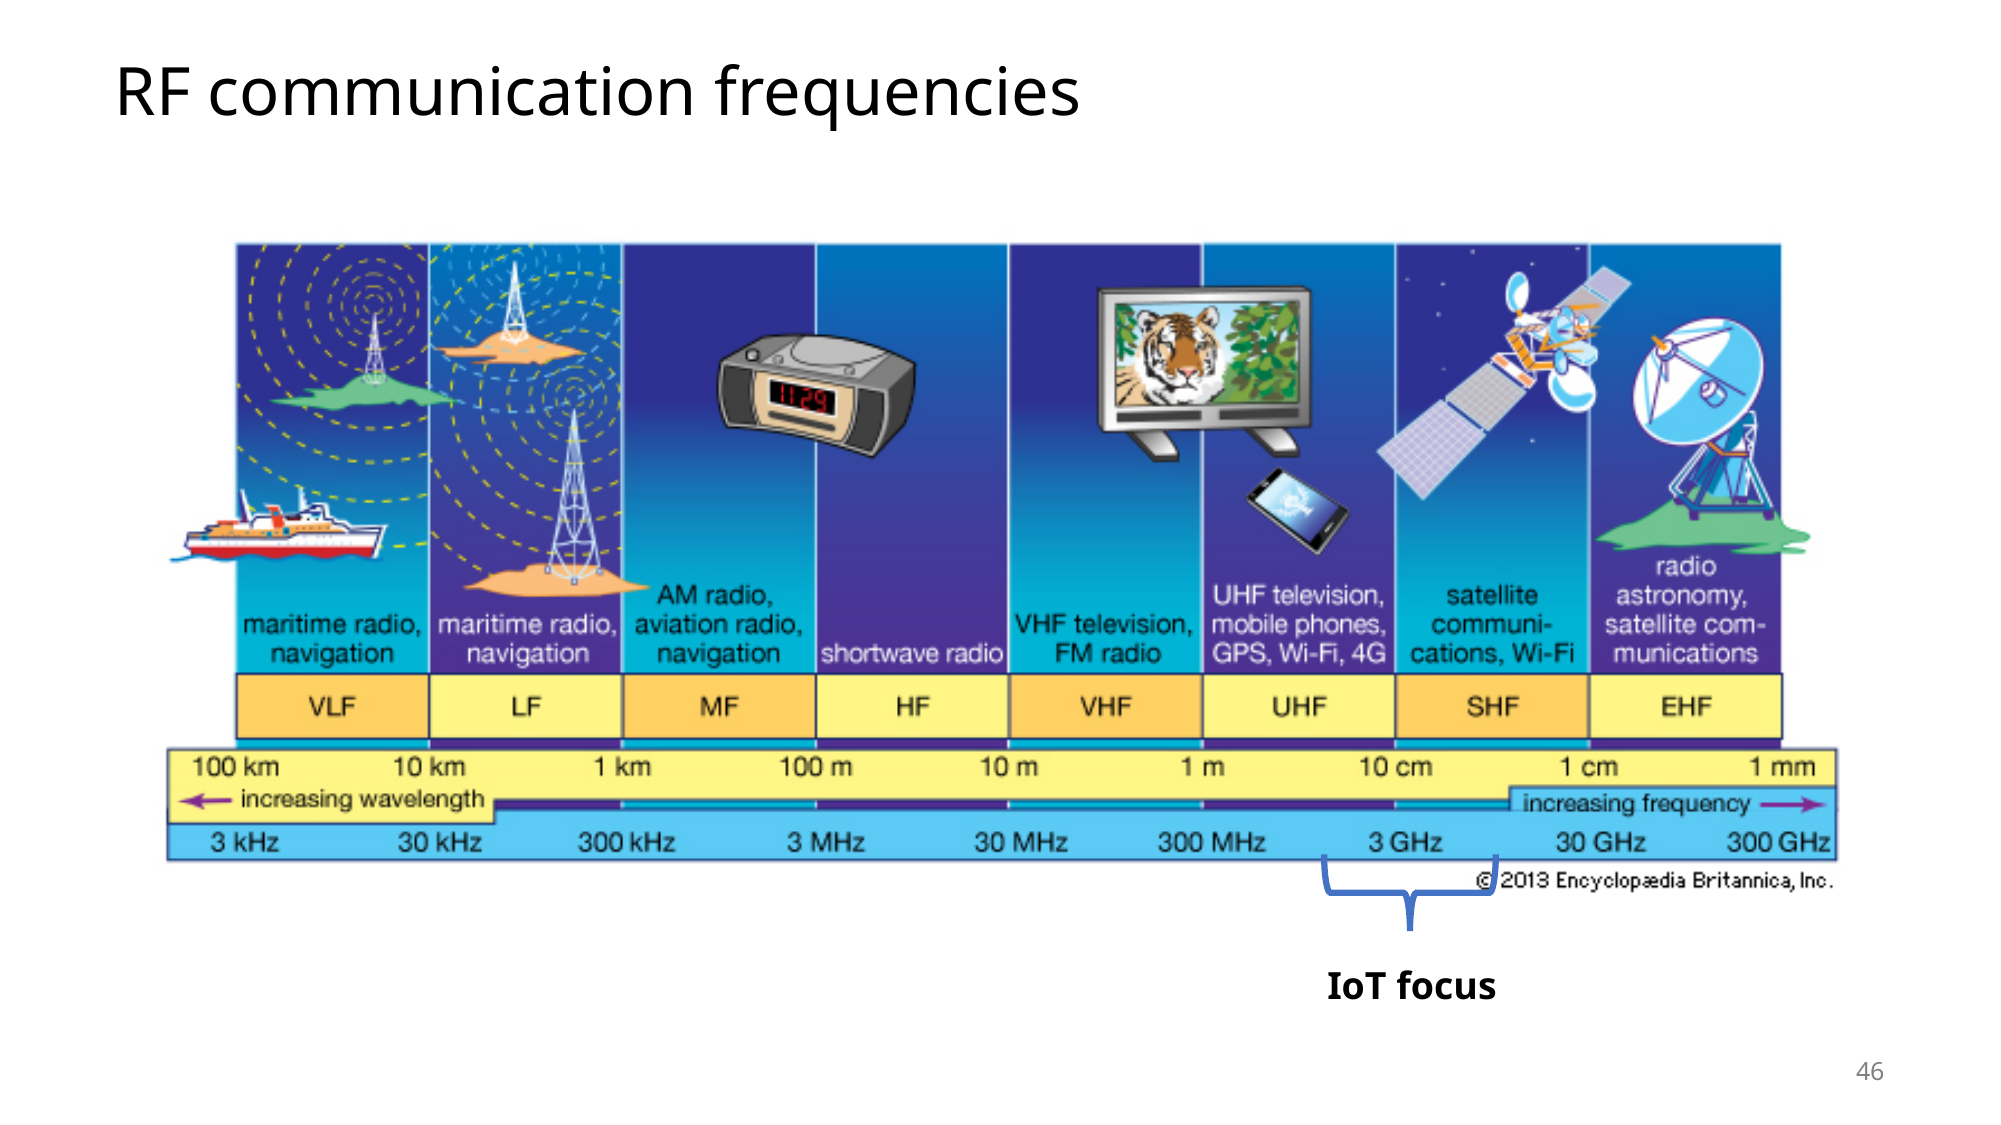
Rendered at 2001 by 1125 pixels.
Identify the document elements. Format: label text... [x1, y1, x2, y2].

text_box [1405, 895, 1415, 932]
title RF communication frequencies [99, 37, 1900, 150]
slide_number 46 [1749, 1042, 1900, 1103]
picture [158, 230, 1842, 895]
text_box IoT focus [1312, 954, 1542, 1015]
